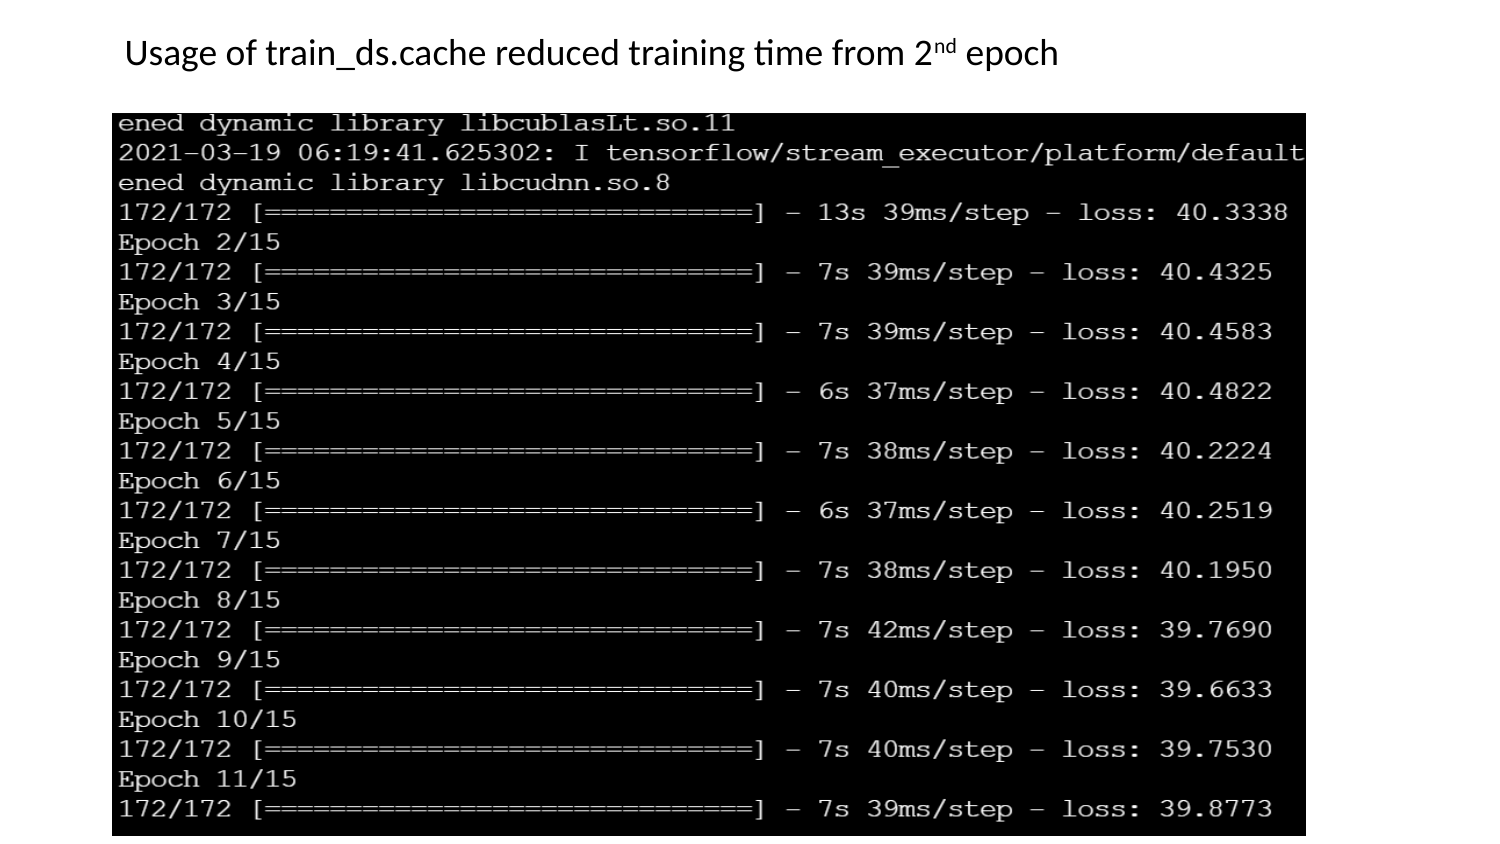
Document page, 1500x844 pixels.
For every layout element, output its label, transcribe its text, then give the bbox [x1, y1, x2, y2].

text_box Usage of train_ds.cache reduced training time from 2nd epoch [109, 20, 1075, 80]
picture [111, 112, 1306, 836]
